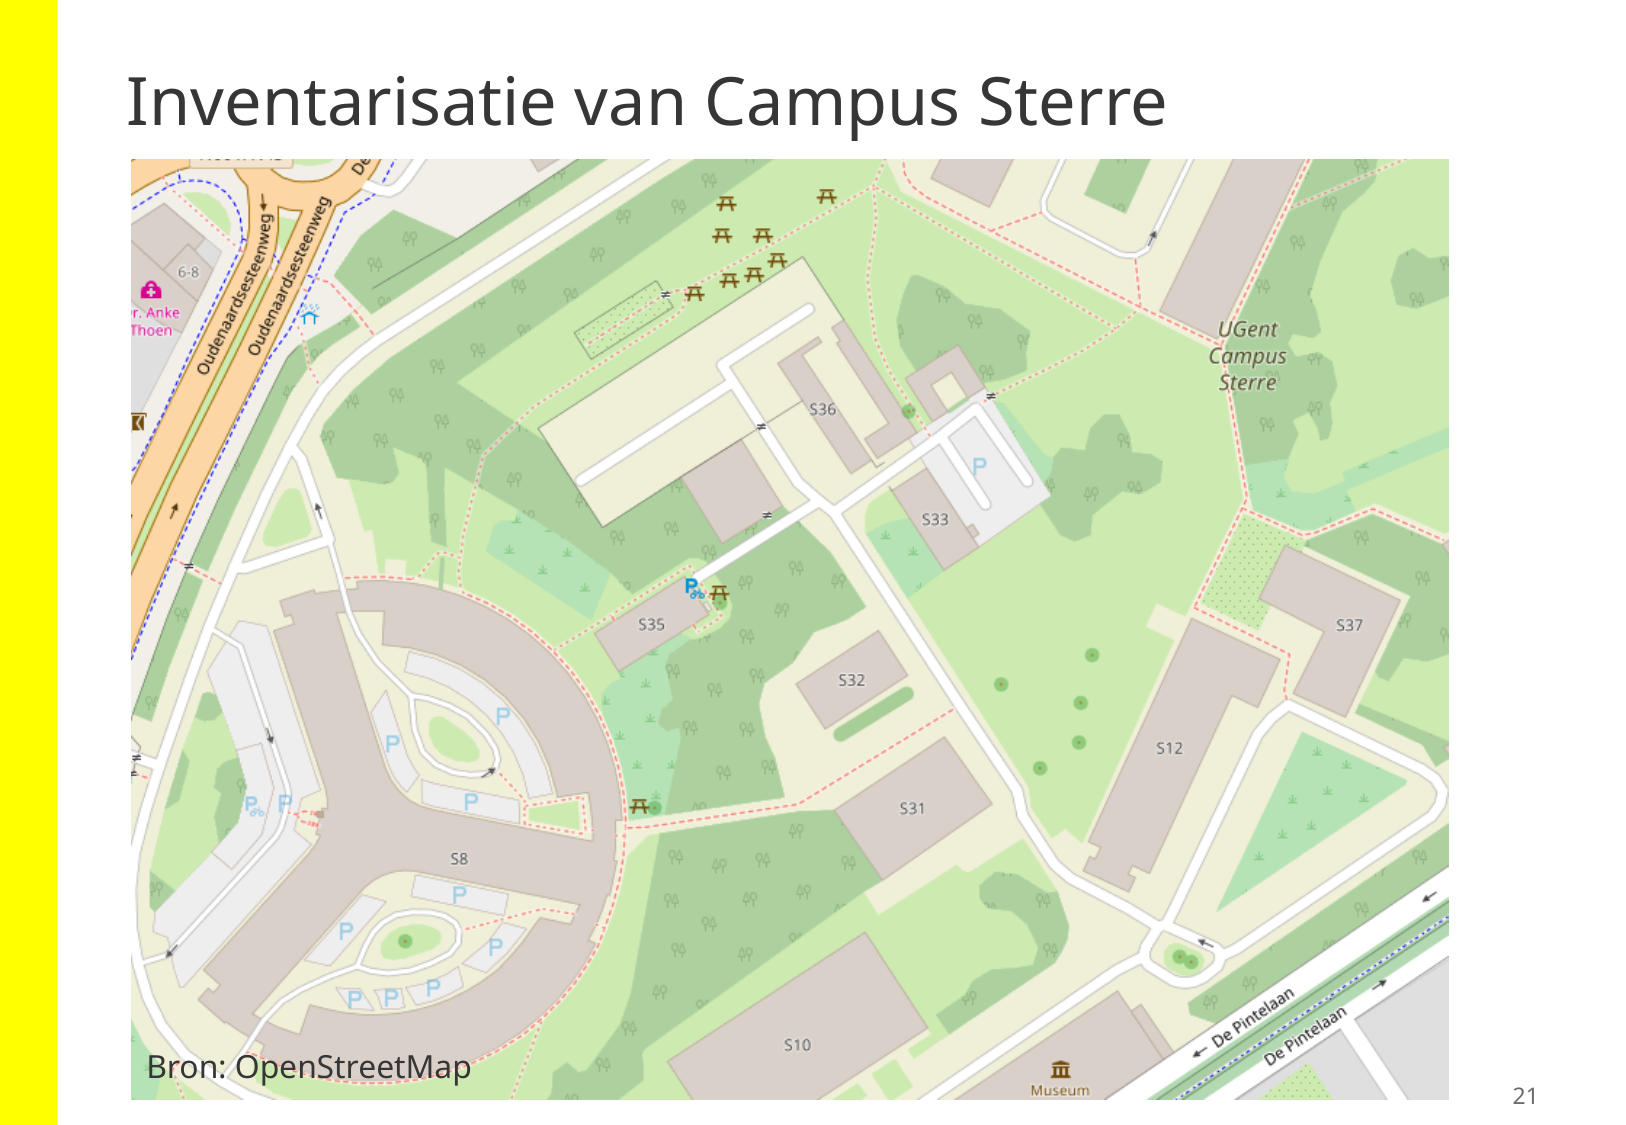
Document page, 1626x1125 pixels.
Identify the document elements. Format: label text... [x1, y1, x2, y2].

picture [131, 159, 1449, 1100]
title Inventarisatie van Campus Sterre [111, 59, 1514, 222]
slide_number 21 [1424, 1075, 1548, 1120]
